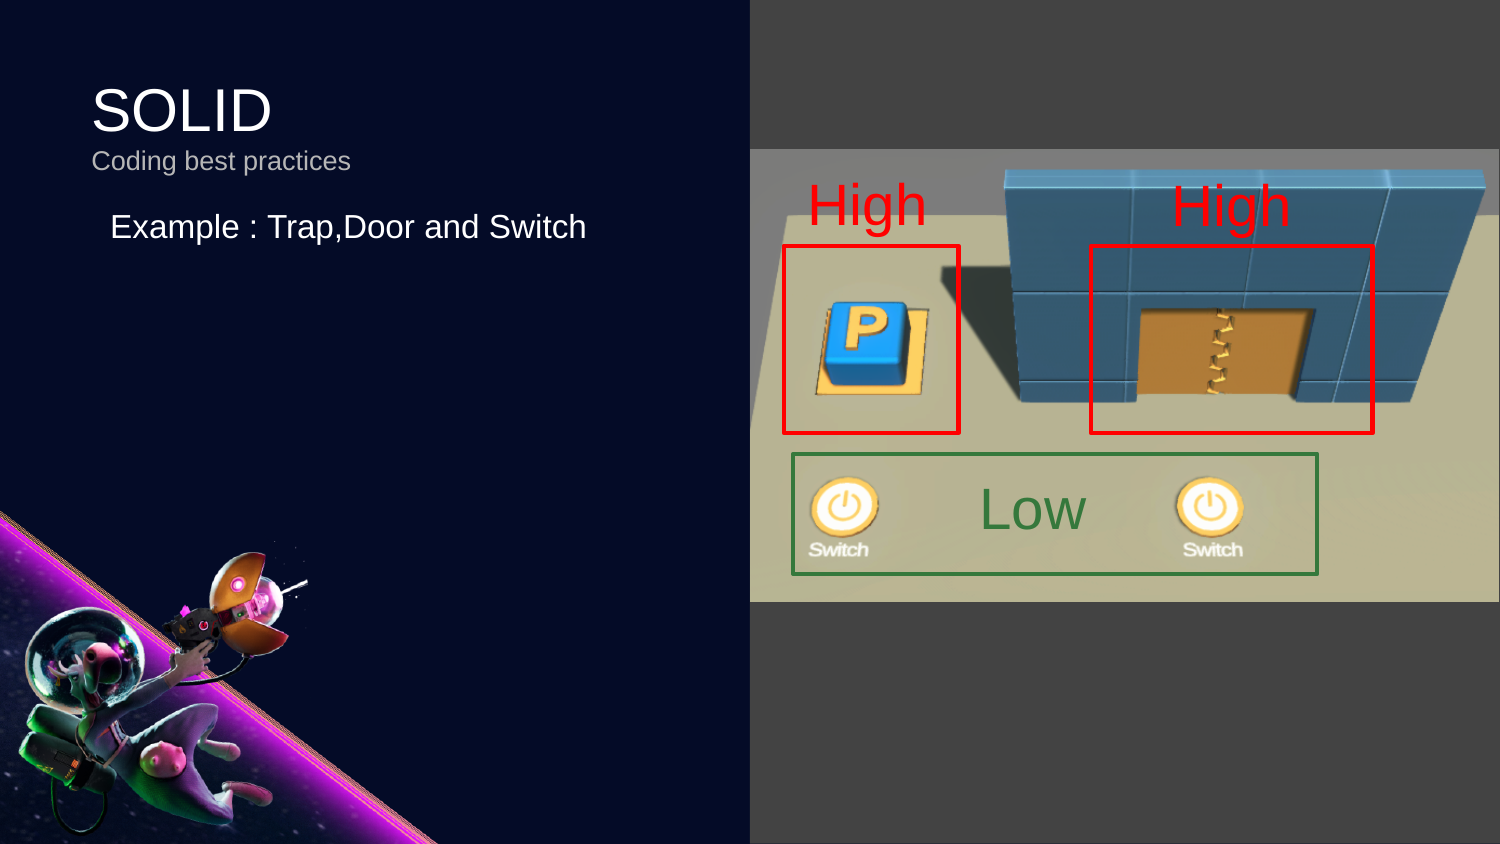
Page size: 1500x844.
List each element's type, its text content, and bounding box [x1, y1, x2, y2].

picture [0, 0, 1499, 844]
subtitle Example : Trap,Door and Switch [76, 190, 740, 561]
text_box SOLID Coding best practices [76, 56, 706, 191]
